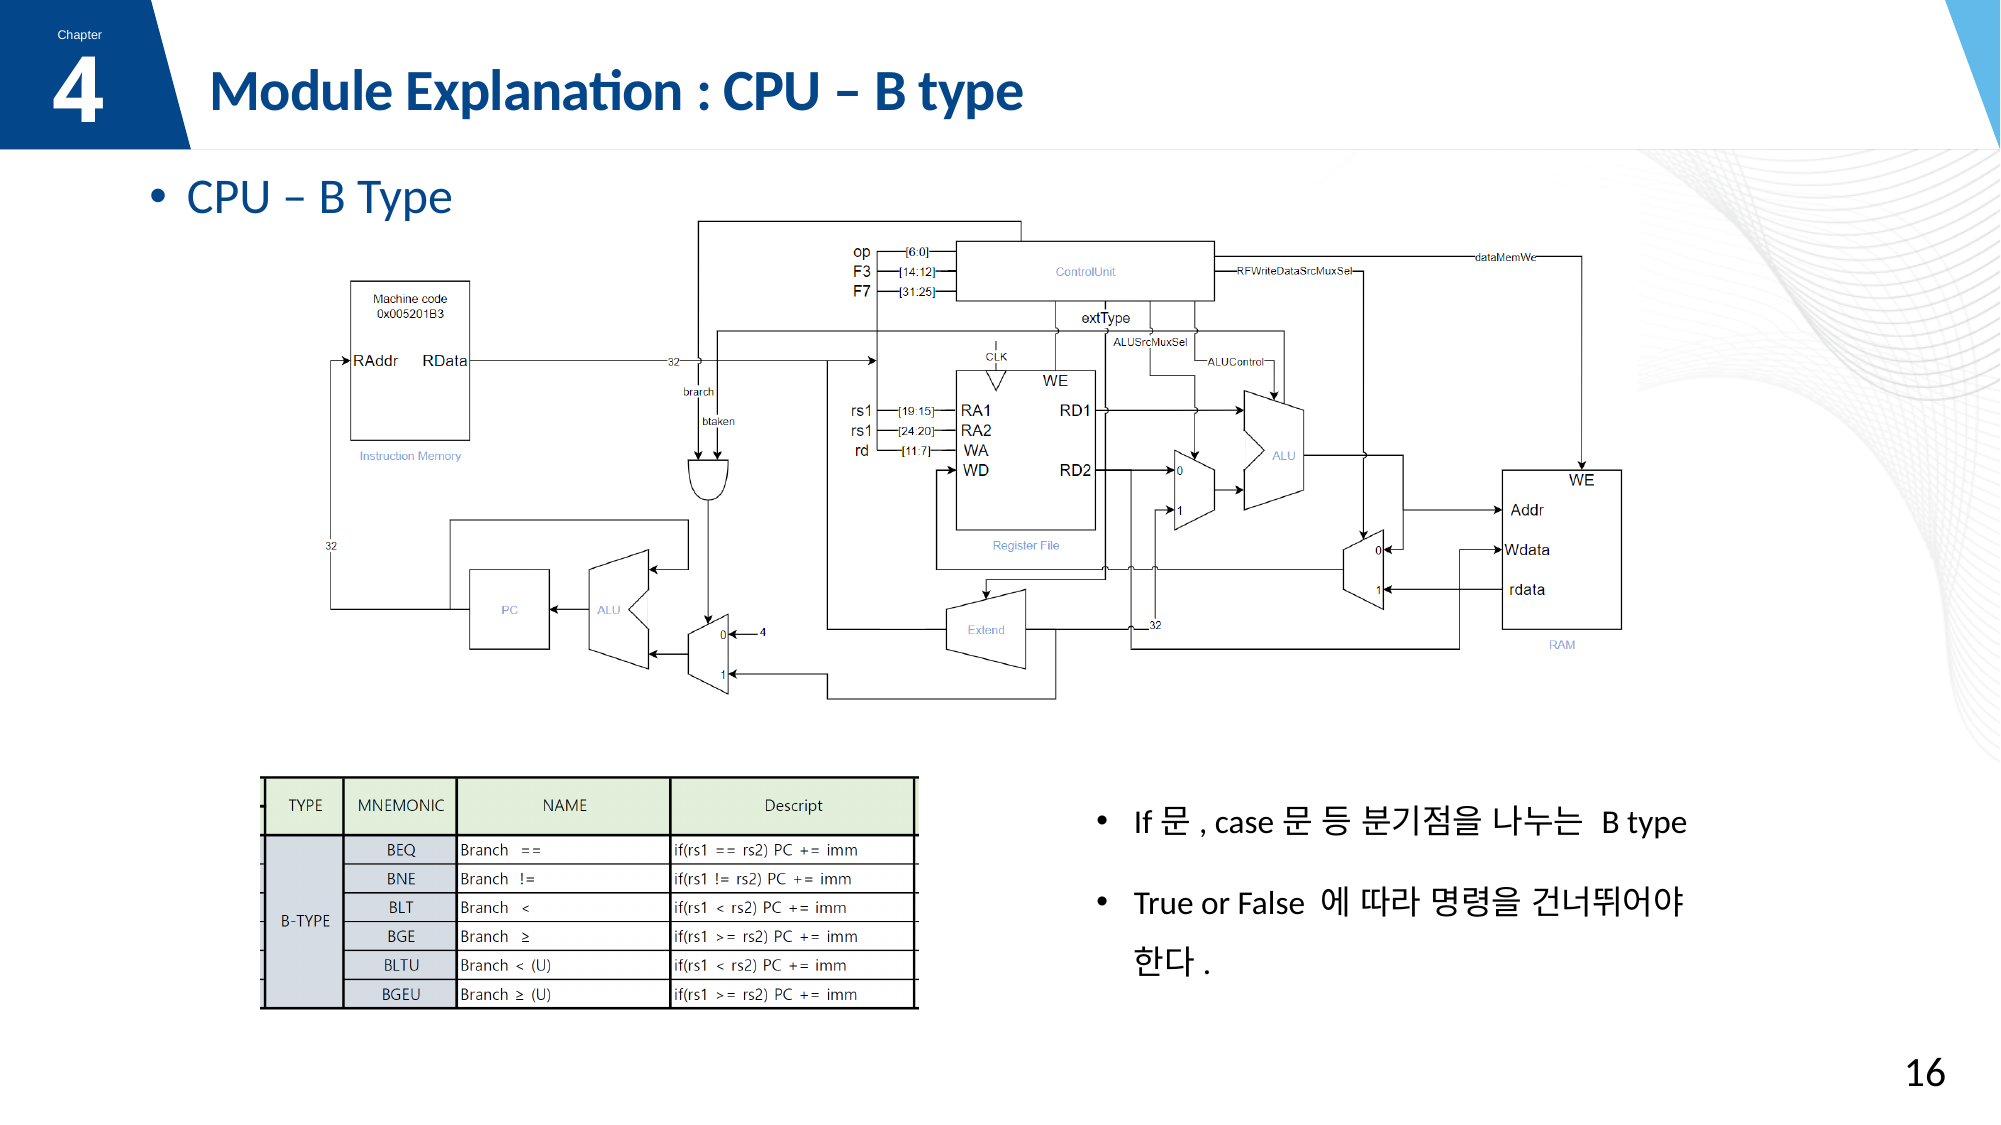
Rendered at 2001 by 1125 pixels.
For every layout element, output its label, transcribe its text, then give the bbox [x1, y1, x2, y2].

title Module Explanation : CPU – B type [194, 45, 1715, 138]
text_box CPU – B Type [134, 163, 1114, 243]
text_box 4 [22, 23, 135, 149]
picture [309, 189, 1638, 746]
picture [260, 772, 919, 1013]
slide_number 16 [1511, 1040, 1962, 1101]
text_box If문, case문 등 분기점을 나누는 B type True or False 에 따라 명령을 건너뛰어야 한다. [1081, 773, 1715, 1016]
